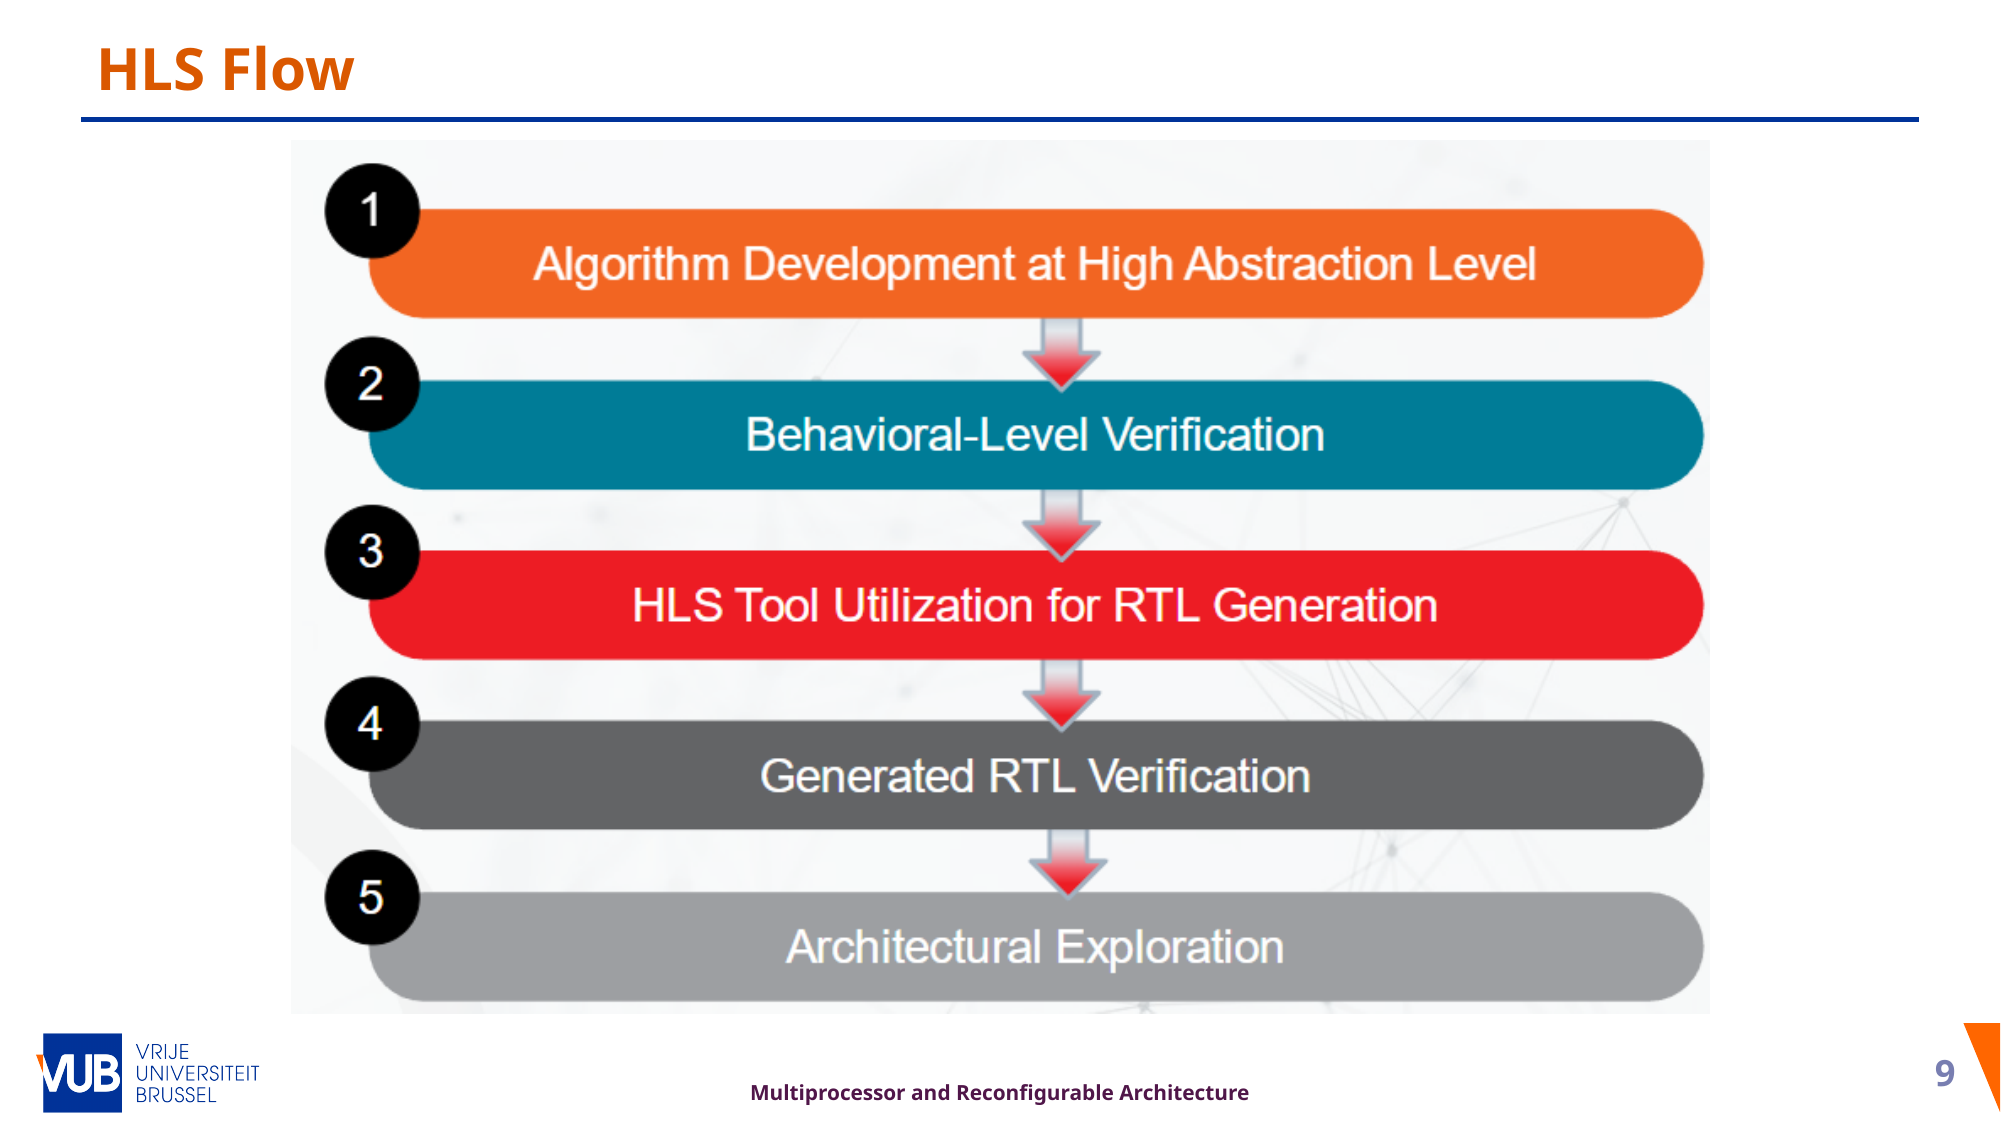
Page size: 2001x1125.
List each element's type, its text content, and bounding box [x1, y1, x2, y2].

picture [29, 1023, 266, 1123]
picture [290, 140, 1711, 1014]
slide_number 8 [1520, 1042, 1971, 1103]
title HLS Flow [81, 22, 1920, 122]
